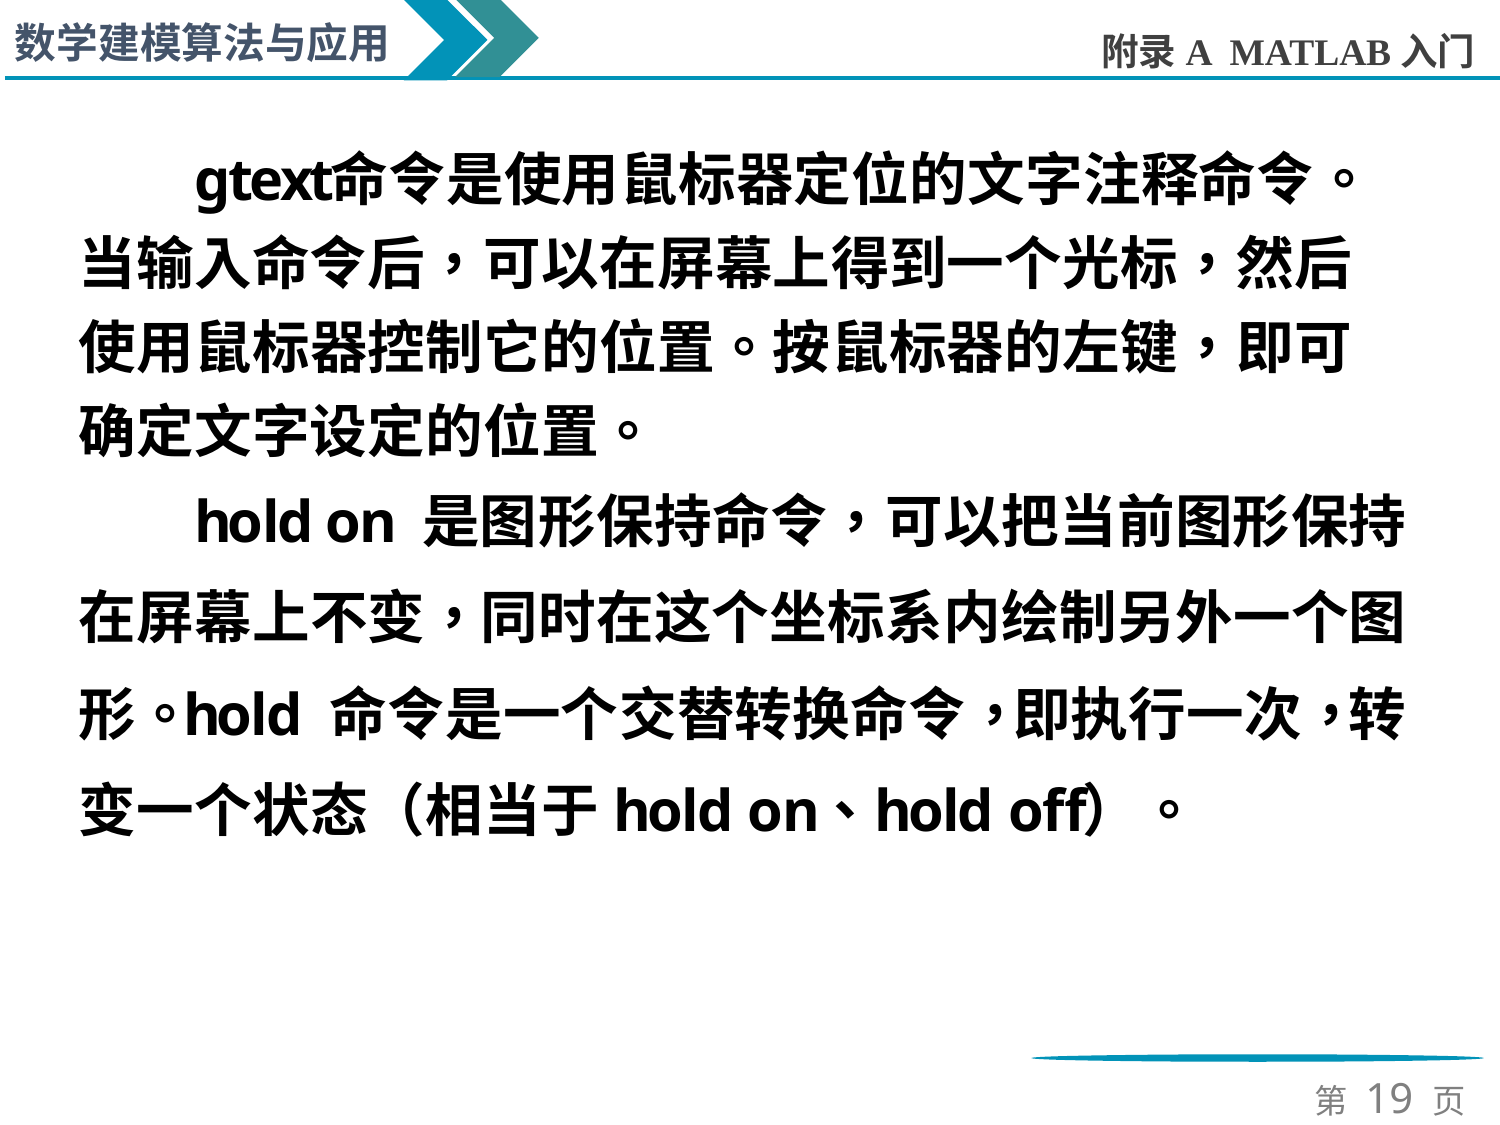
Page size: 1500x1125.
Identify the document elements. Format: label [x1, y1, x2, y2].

text_box [78, 141, 1405, 863]
